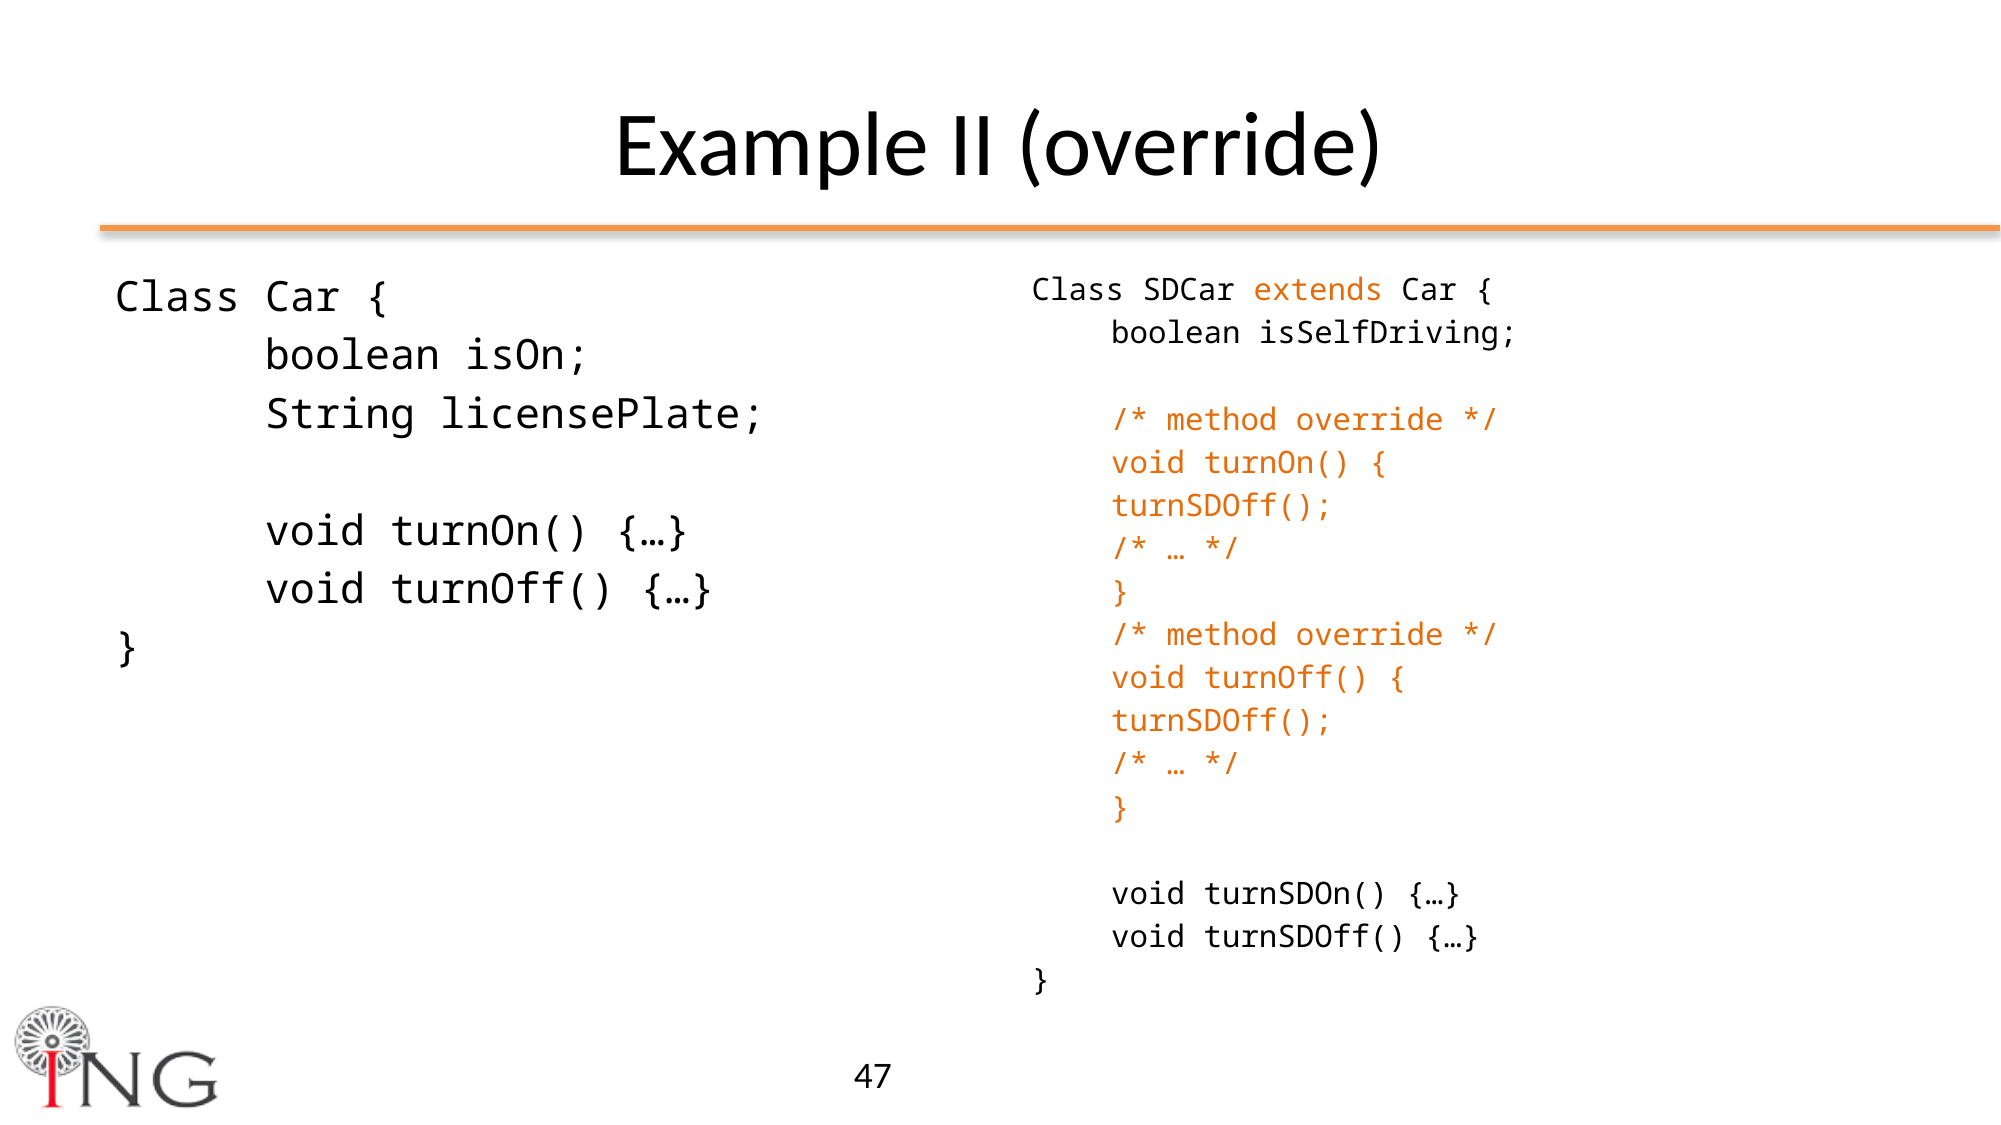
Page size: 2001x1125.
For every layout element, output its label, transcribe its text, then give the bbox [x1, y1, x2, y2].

list Class SDCar extends Car { boolean isSelfDriving; /* method override */ void turnOn() { turnSDOff(); /* … */ } /* method override */ void turnOff() { turnSDOff(); /* … */ } void turnSDOn() {…} void turnSDOff() {…} } [1016, 262, 1900, 1005]
slide_number 47 [839, 1043, 1900, 1104]
list Class Car { boolean isOn; String licensePlate; void turnOn() {…} void turnOff() {…} } [99, 262, 984, 1005]
picture [0, 987, 244, 1125]
title Example II (override) [99, 45, 1900, 233]
